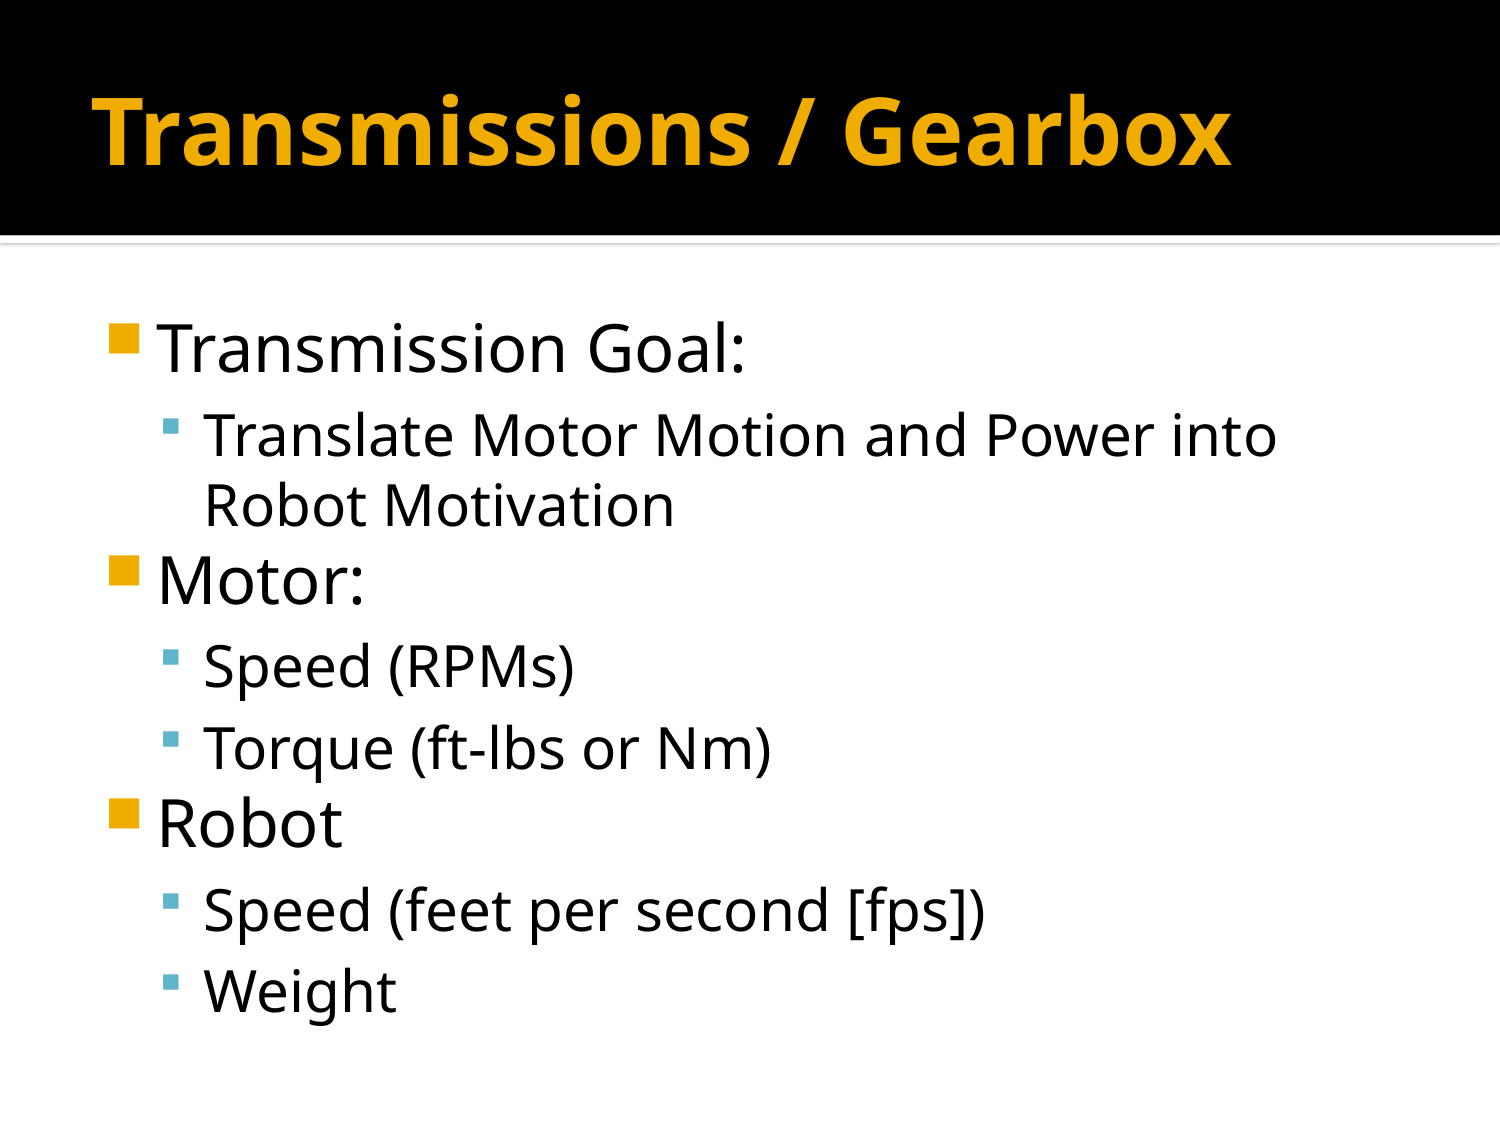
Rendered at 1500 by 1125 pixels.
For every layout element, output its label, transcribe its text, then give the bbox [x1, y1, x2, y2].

list Transmission Goal: Translate Motor Motion and Power into Robot Motivation Motor: Speed (RPMs) Torque (ft-lbs or Nm) Robot Speed (feet per second [fps]) Weight [75, 291, 1425, 1050]
title Transmissions / Gearbox [75, 25, 1425, 231]
